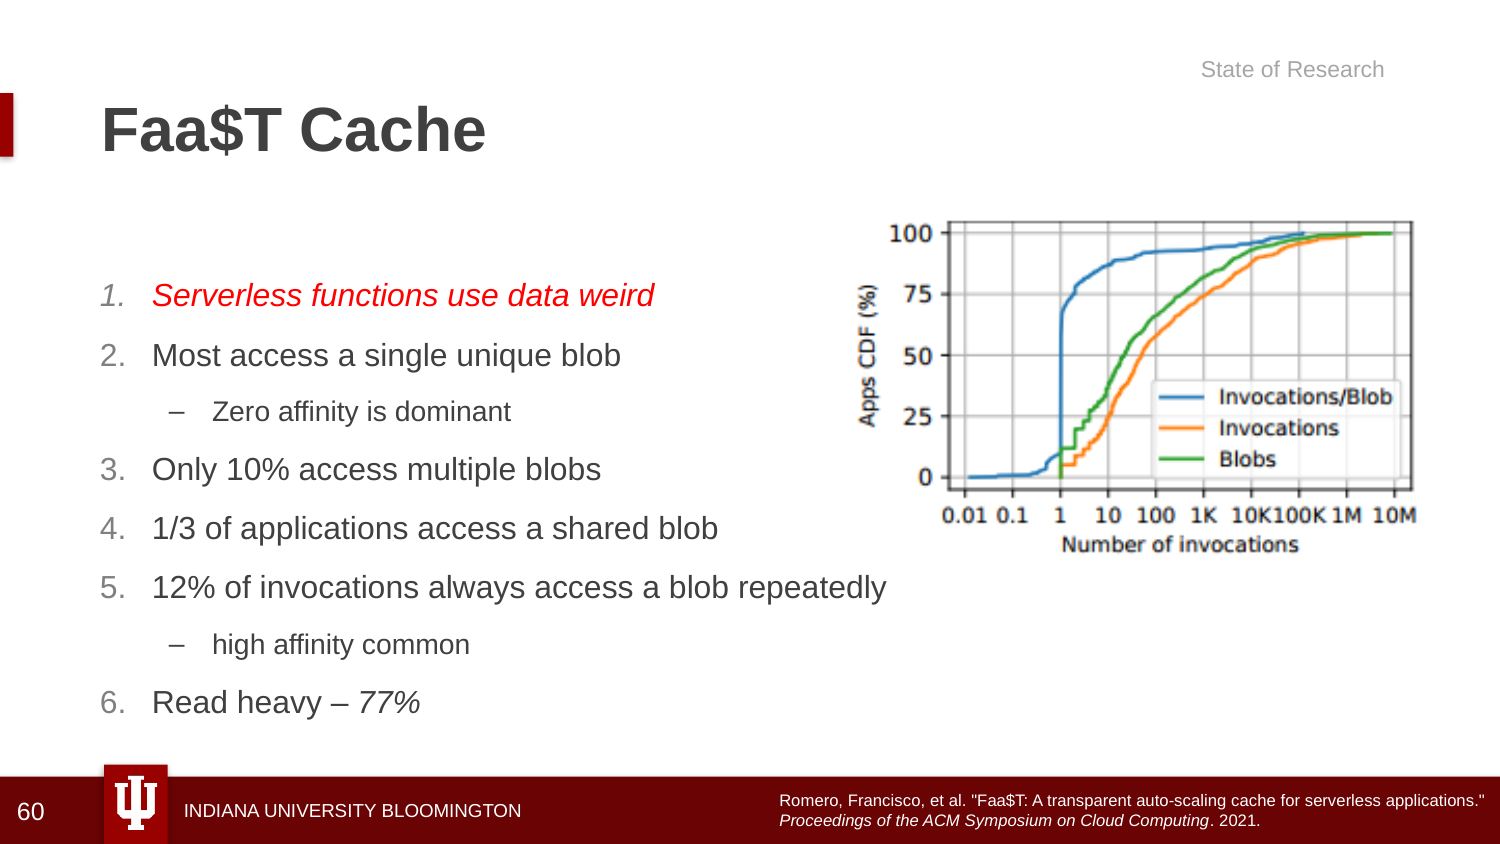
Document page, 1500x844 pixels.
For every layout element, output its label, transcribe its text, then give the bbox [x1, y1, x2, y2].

list Serverless functions use data weird Most access a single unique blob Zero affinity is dominant Only 10% access multiple blobs 1/3 of applications access a shared blob 12% of invocations always access a blob repeatedly high affinity common Read heavy – 77% [85, 267, 1400, 729]
picture [847, 207, 1427, 565]
list State of Research [792, 46, 1400, 89]
title Faa$T Cache [86, 69, 1400, 184]
slide_number 60 [1, 787, 89, 833]
text_box Romero, Francisco, et al. "Faa$T: A transparent auto-scaling cache for serverless applications." Proceedings of the ACM Symposium on Cloud Computing. 2021. [764, 782, 1500, 838]
